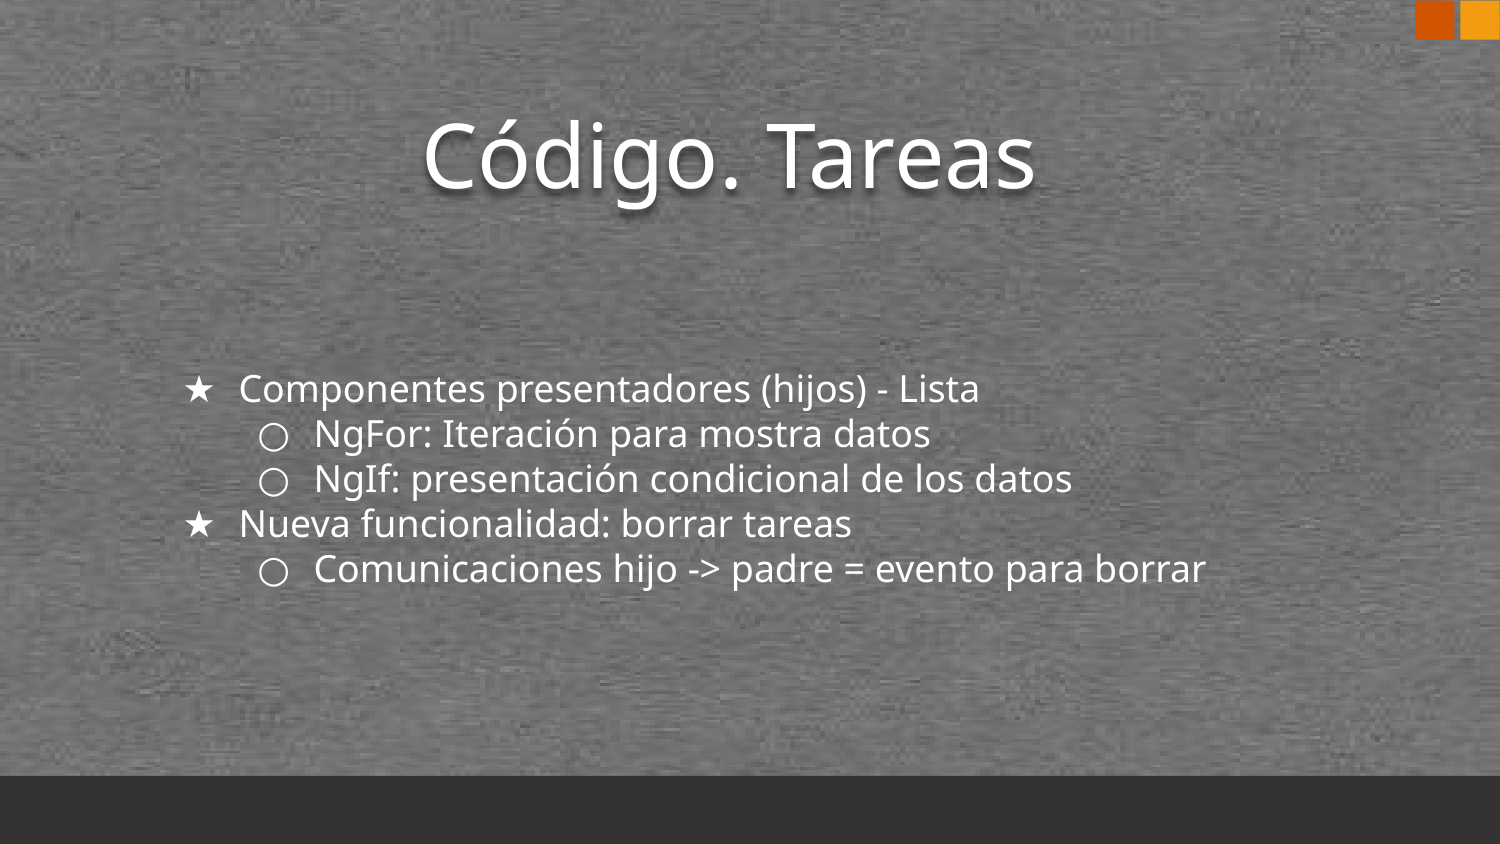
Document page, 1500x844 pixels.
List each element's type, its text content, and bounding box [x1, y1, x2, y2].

text_box Componentes presentadores (hijos) - Lista NgFor: Iteración para mostra datos NgIf: presentación condicional de los datos Nueva funcionalidad: borrar tareas Comunicaciones hijo -> padre = evento para borrar [148, 294, 1406, 706]
picture [0, 0, 1500, 775]
title Código. Tareas [86, 10, 1373, 295]
